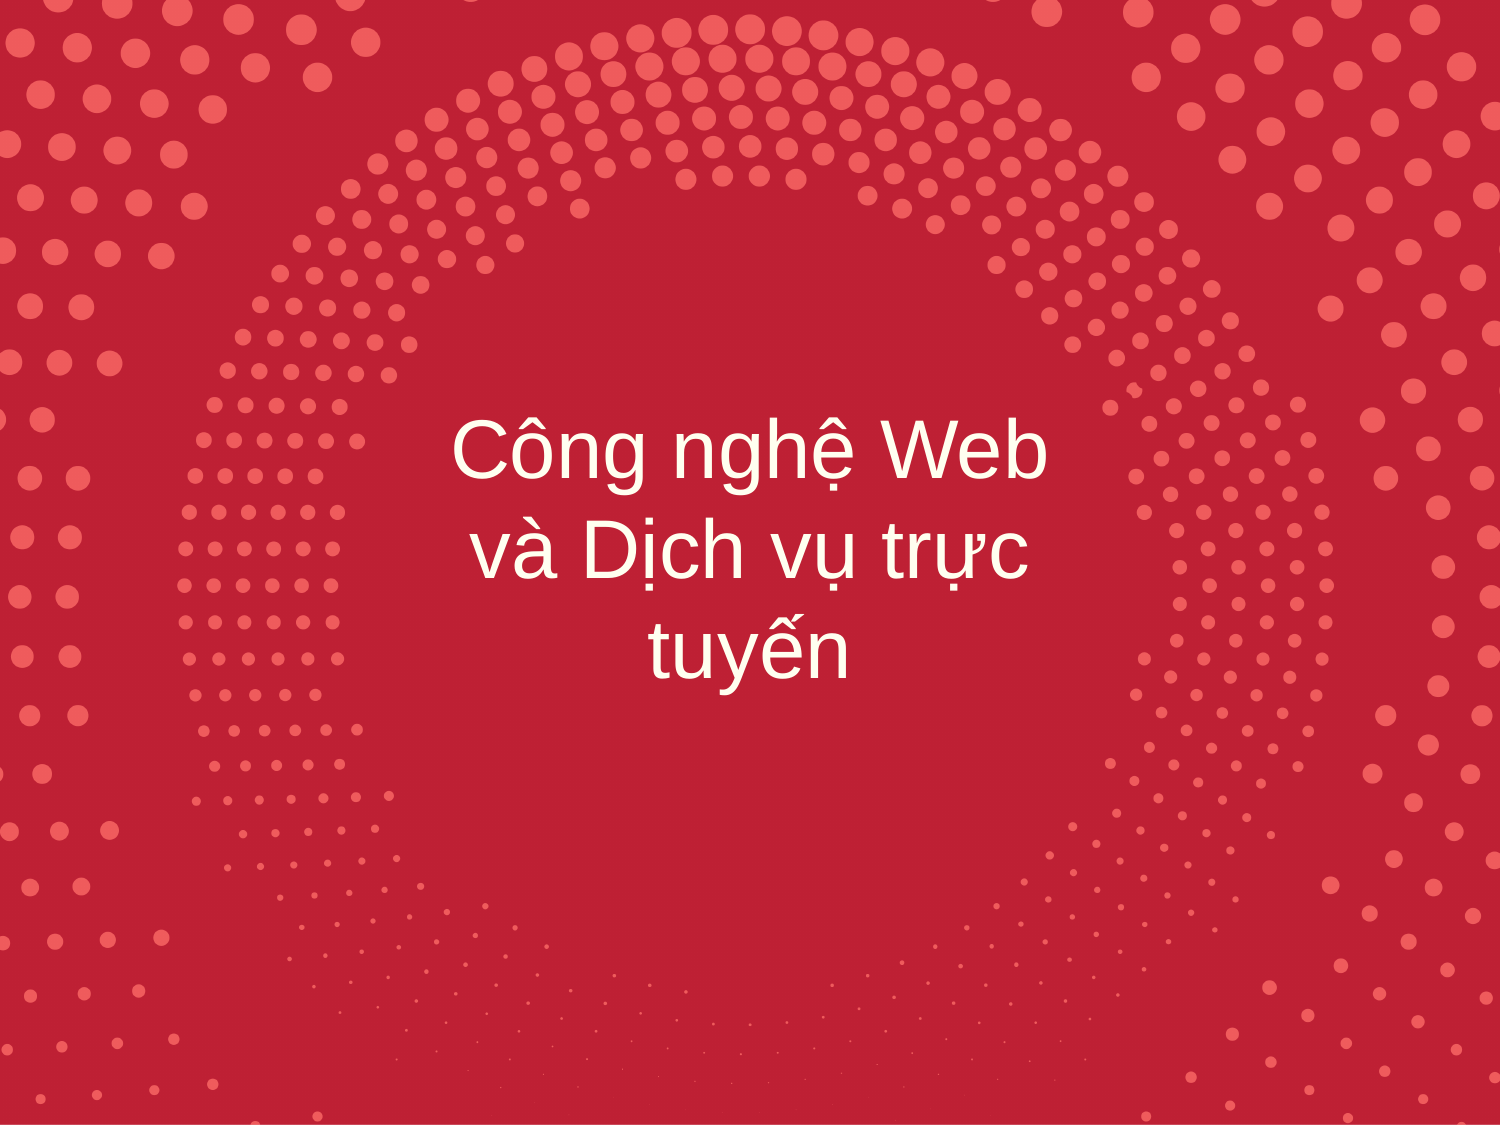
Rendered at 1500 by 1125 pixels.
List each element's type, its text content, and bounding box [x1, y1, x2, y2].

picture [0, 0, 1500, 1125]
title Công nghệ Web và Dịch vụ trực tuyến [390, 387, 1110, 737]
